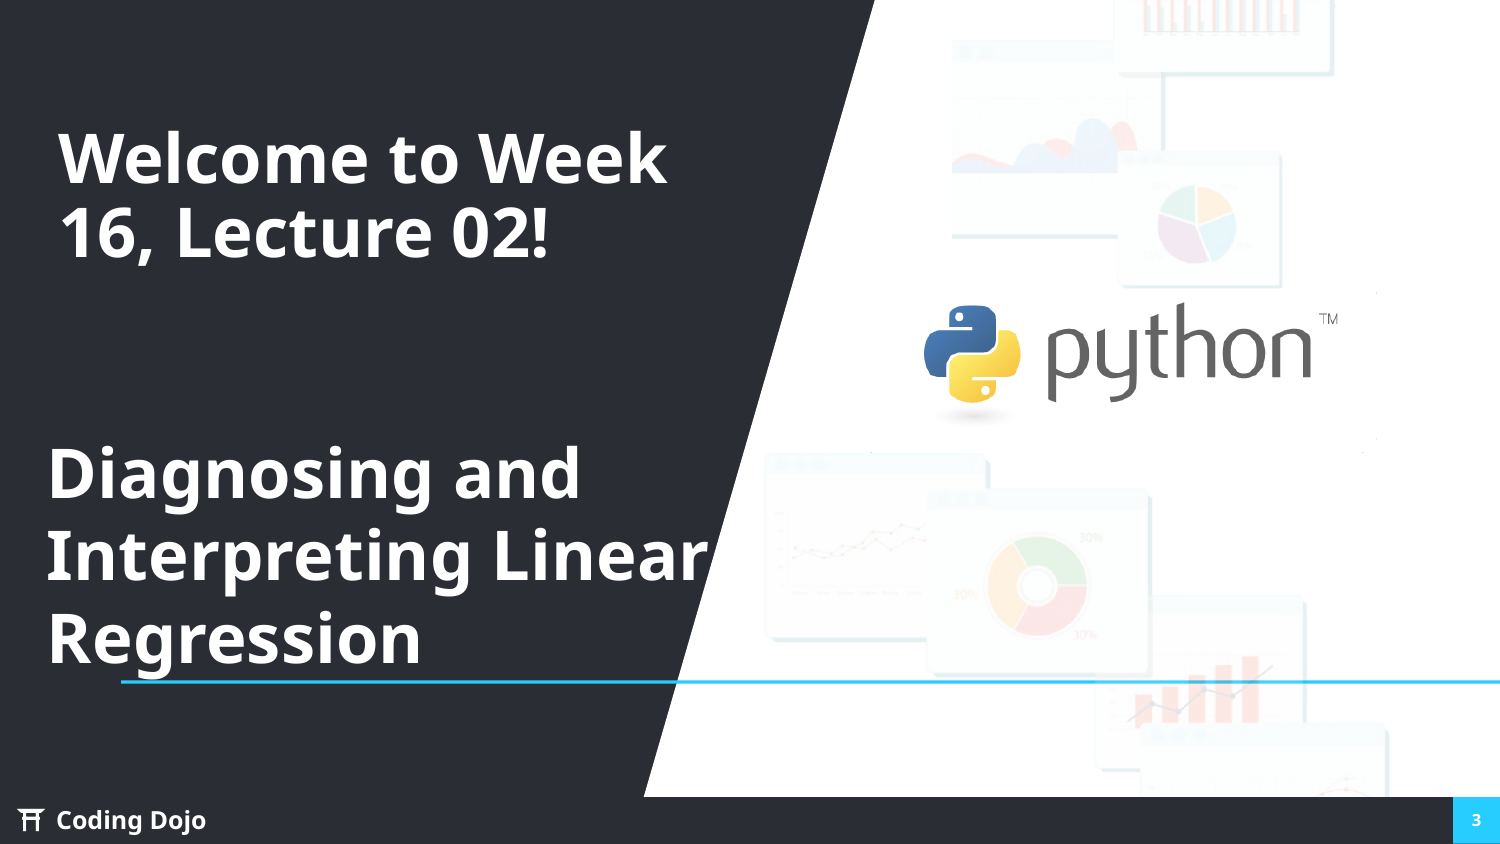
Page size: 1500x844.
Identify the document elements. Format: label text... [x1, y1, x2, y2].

title Welcome to Week 16, Lecture 02! [46, 118, 730, 414]
subtitle Diagnosing and Interpreting Linear Regression [31, 414, 809, 681]
picture [15, 804, 47, 836]
picture [856, 278, 1377, 453]
